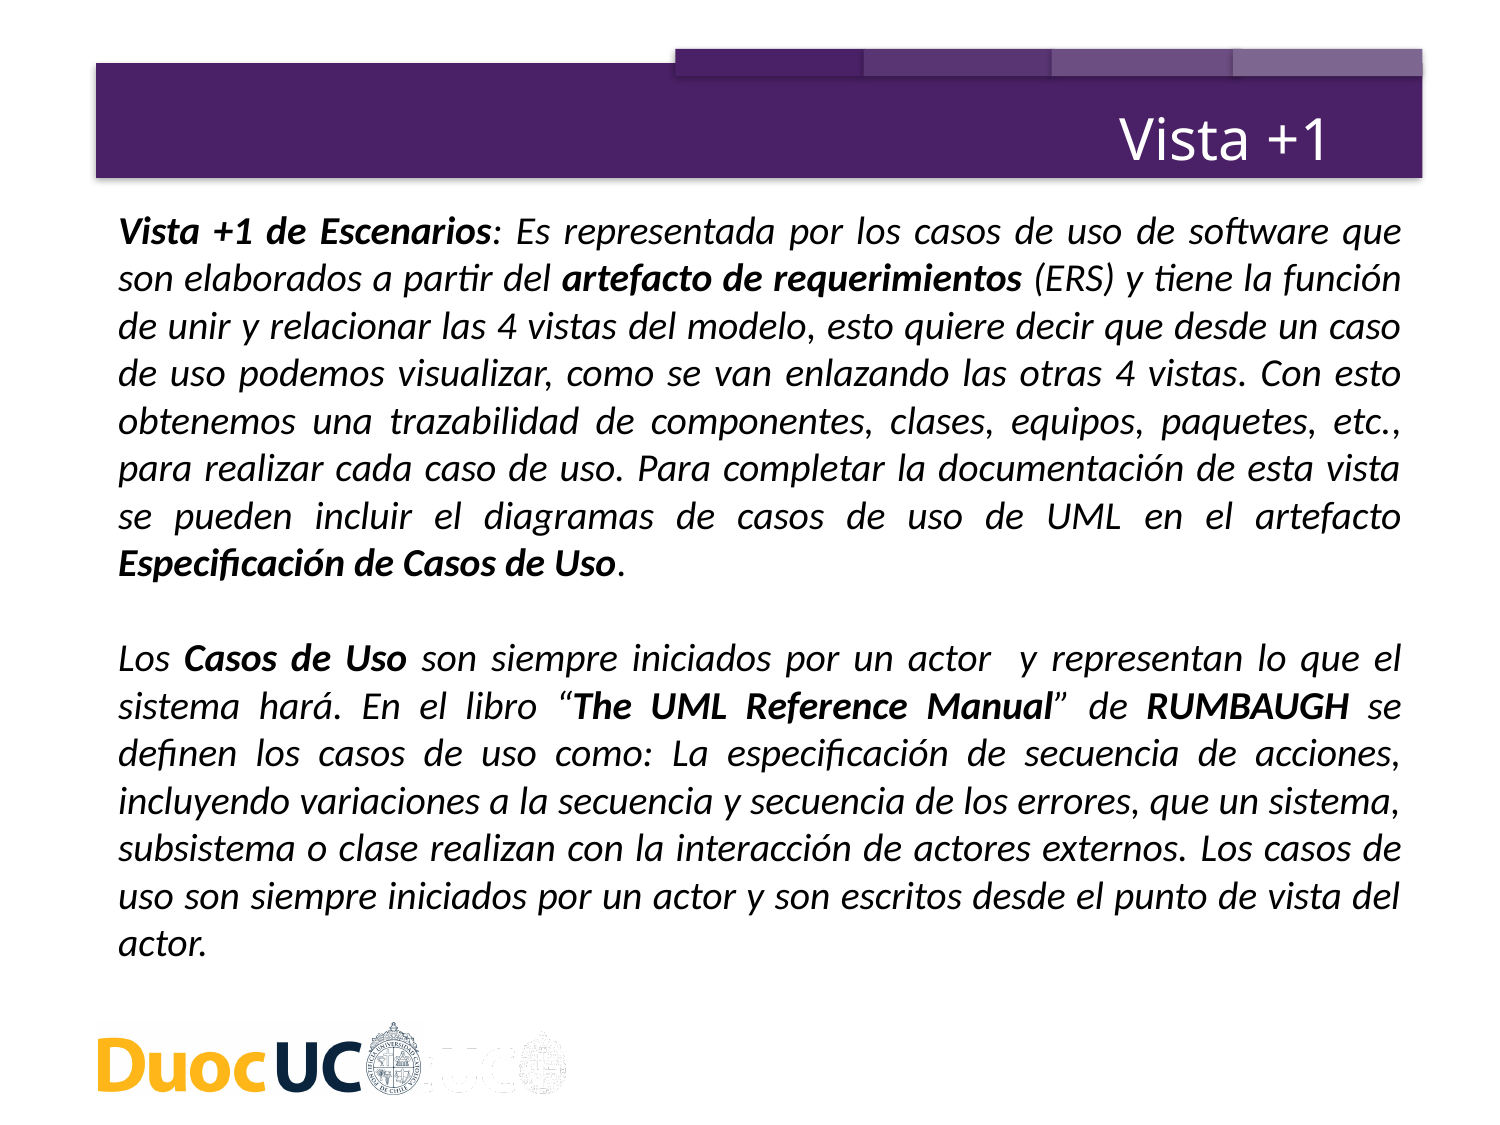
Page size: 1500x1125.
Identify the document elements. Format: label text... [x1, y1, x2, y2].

picture [96, 1021, 566, 1095]
text_box Vista +1 de Escenarios: Es representada por los casos de uso de software que son elaborados a partir del artefacto de requerimientos (ERS) y tiene la función de unir y relacionar las 4 vistas del modelo, esto quiere decir que desde un caso de uso podemos visualizar, como se van enlazando las otras 4 vistas. Con esto obtenemos una trazabilidad de componentes, clases, equipos, paquetes, etc., para realizar cada caso de uso. Para completar la documentación de esta vista se pueden incluir el diagramas de casos de uso de UML en el artefacto Especificación de Casos de Uso. Los Casos de Uso son siempre iniciados por un actor y representan lo que el sistema hará. En el libro “The UML Reference Manual” de RUMBAUGH se definen los casos de uso como: La especificación de secuencia de acciones, incluyendo variaciones a la secuencia y secuencia de los errores, que un sistema, subsistema o clase realizan con la interacción de actores externos. Los casos de uso son siempre iniciados por un actor y son escritos desde el punto de vista del actor. [103, 197, 1417, 1067]
text_box Vista +1 Escenarios [815, 95, 1349, 197]
